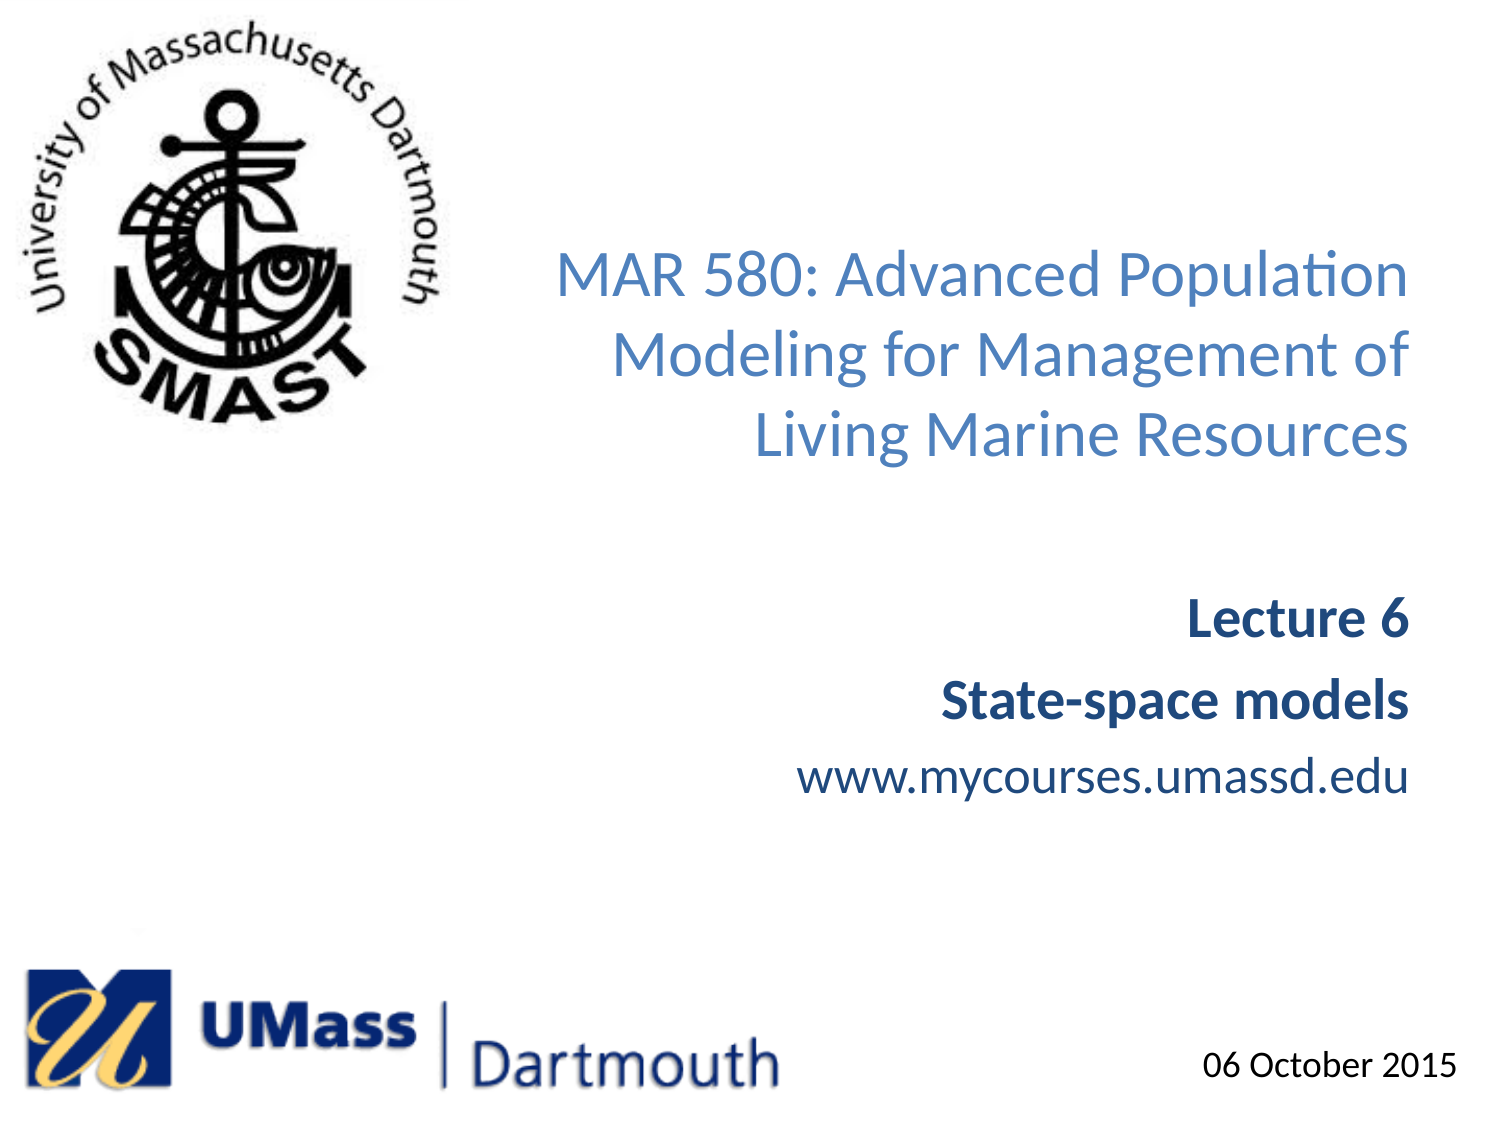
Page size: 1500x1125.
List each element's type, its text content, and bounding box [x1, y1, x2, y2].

list Lecture 6 State-space models www.mycourses.umassd.edu [68, 572, 1425, 986]
title MAR 580: Advanced Population Modeling for Management of Living Marine Resources [525, 234, 1425, 465]
picture [0, 0, 469, 469]
text_box 06 October 2015 [877, 1032, 1473, 1093]
picture [0, 928, 807, 1125]
